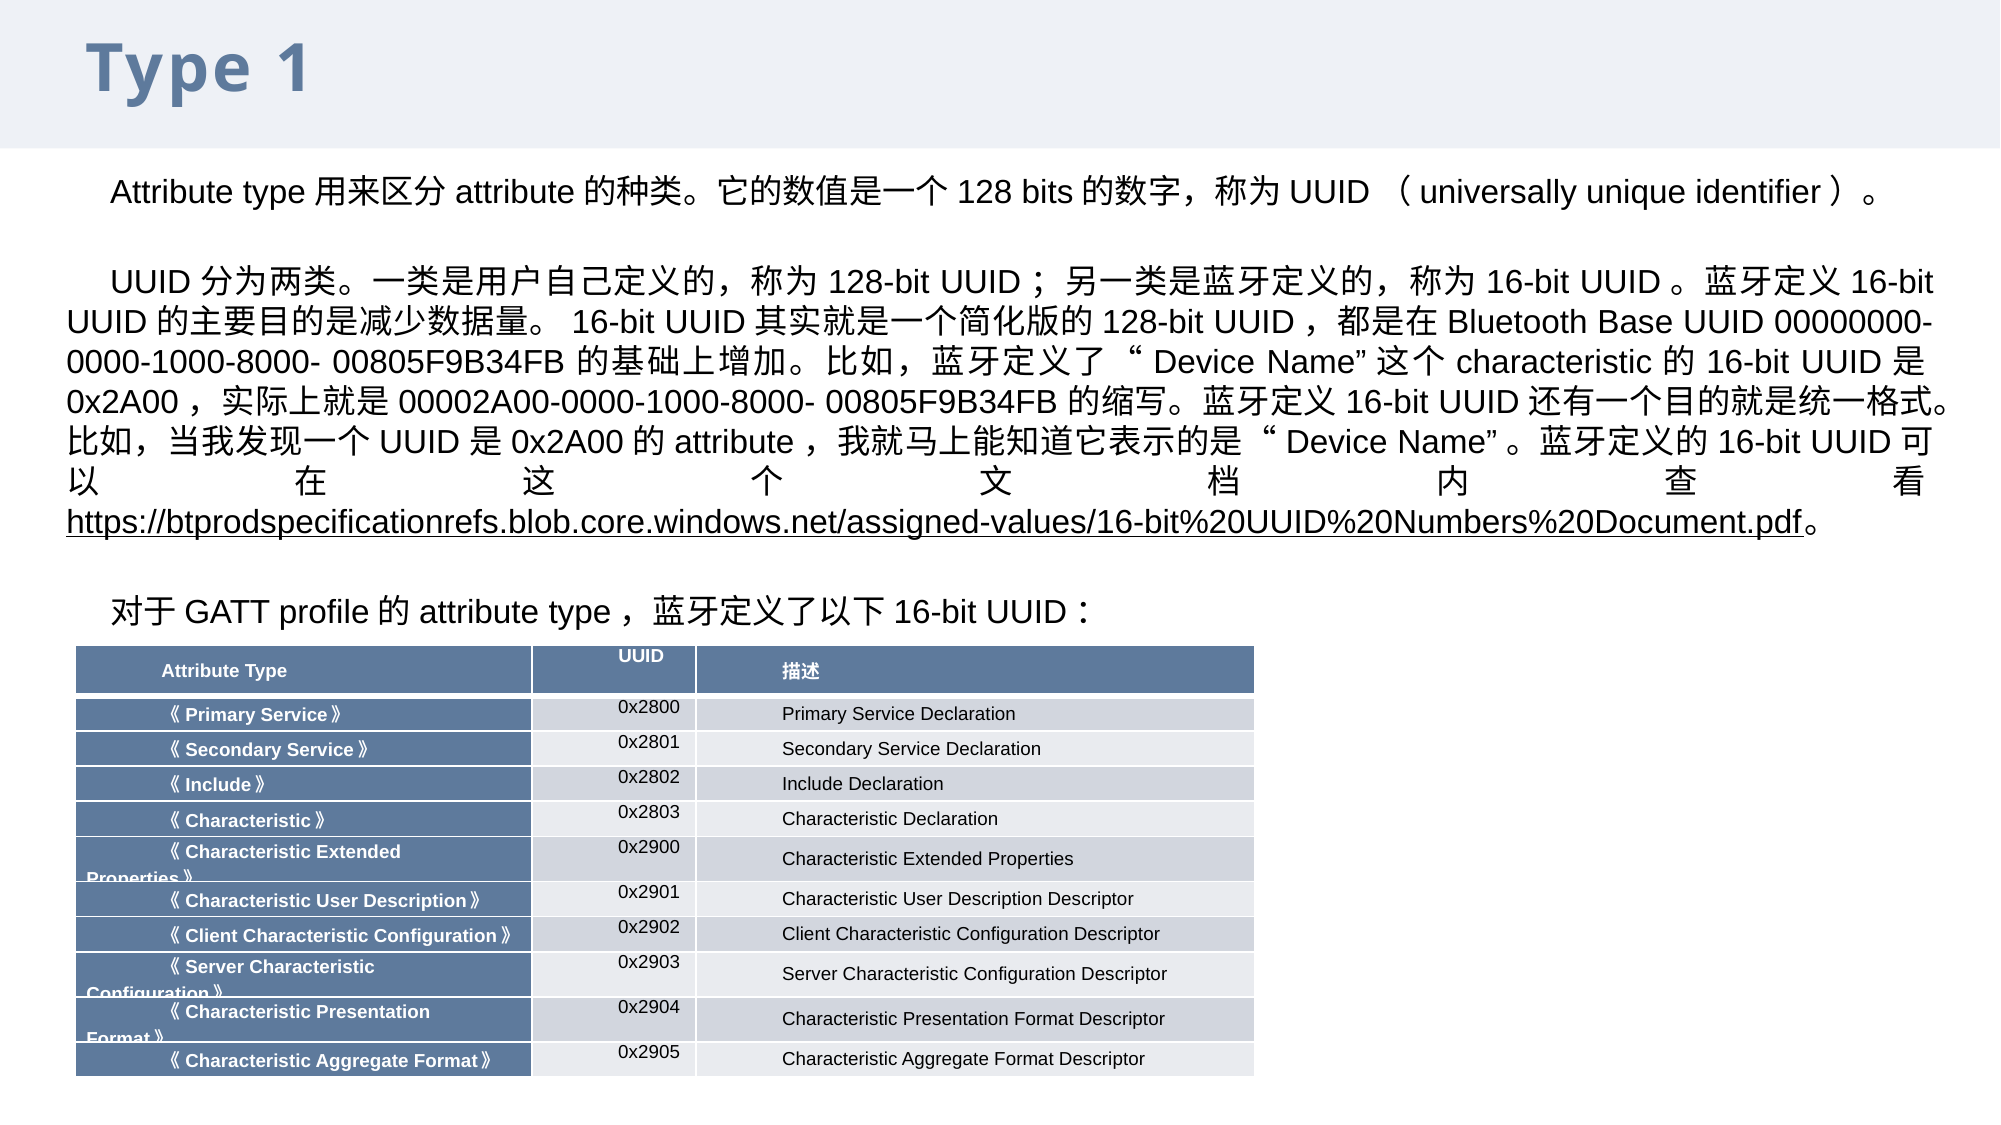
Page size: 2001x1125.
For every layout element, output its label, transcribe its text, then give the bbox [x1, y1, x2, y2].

table_cell Server Characteristic Configuration Descriptor [697, 953, 1254, 996]
table_cell 0x2905 [533, 1043, 695, 1076]
table_cell Characteristic Extended Properties [697, 837, 1254, 881]
table_cell 0x2803 [533, 802, 695, 836]
table_cell 《Client Characteristic Configuration》 [76, 917, 531, 951]
table_cell Characteristic Presentation Format Descriptor [697, 998, 1254, 1041]
table_cell Secondary Service Declaration [697, 732, 1254, 765]
table_cell 《Primary Service》 [76, 699, 531, 730]
table_header Attribute Type [76, 646, 531, 693]
text_box [0, 0, 2000, 149]
text_box Attribute type用来区分attribute的种类。它的数值是一个128 bits的数字，称为UUID（universally unique identifier）。 UUID分为两类。一类是用户自己定义的，称为128-bit UUID；另一类是蓝牙定义的，称为16-bit UUID。蓝牙定义16-bit UUID的主要目的是减少数据量。16-bit UUID其实就是一个简化版的128-bit UUID，都是在Bluetooth Base UUID 00000000-0000-1000-8000- 00805F9B34FB的基础上增加。比如，蓝牙定义了“Device Name”这个characteristic的16-bit UUID是0x2A00，实际上就是00002A00-0000-1000-8000- 00805F9B34FB的缩写。蓝牙定义16-bit UUID还有一个目的就是统一格式。比如，当我发现一个UUID是0x2A00的attribute，我就马上能知道它表示的是“Device Name”。蓝牙定义的16-bit UUID可以在这个文档内查看https://btprodspecificationrefs.blob.core.windows.net/assigned-values/16-bit%20UUID%20Numbers%20Document.pdf。 对于GATT profile的attribute type，蓝牙定义了以下16-bit UUID： [51, 163, 1949, 638]
table_cell 《Characteristic User Description》 [76, 882, 531, 916]
table_cell 《Characteristic Aggregate Format》 [76, 1043, 531, 1076]
table_cell 《Server Characteristic Configuration》 [76, 953, 531, 996]
table_cell 0x2903 [533, 953, 695, 996]
table_cell Primary Service Declaration [697, 699, 1254, 730]
table_cell Client Characteristic Configuration Descriptor [697, 917, 1254, 951]
table_cell Characteristic Aggregate Format Descriptor [697, 1043, 1254, 1076]
table_cell 《Secondary Service》 [76, 732, 531, 765]
table_cell 《Characteristic Presentation Format》 [76, 998, 531, 1041]
table_cell 《Include》 [76, 767, 531, 800]
table_header UUID [533, 646, 695, 693]
table_cell 《Characteristic Extended Properties》 [76, 837, 531, 881]
table_cell 0x2800 [533, 699, 695, 730]
table_cell Characteristic Declaration [697, 802, 1254, 836]
table_header 描述 [697, 646, 1254, 693]
table_cell Include Declaration [697, 767, 1254, 800]
table_cell 0x2902 [533, 917, 695, 951]
table_cell 《Characteristic》 [76, 802, 531, 836]
table_cell Characteristic User Description Descriptor [697, 882, 1254, 916]
table_cell 0x2904 [533, 998, 695, 1041]
table_cell 0x2901 [533, 882, 695, 916]
table_cell 0x2900 [533, 837, 695, 881]
table_cell 0x2801 [533, 732, 695, 765]
table_cell 0x2802 [533, 767, 695, 800]
text_box Type 1 [75, 14, 1925, 115]
